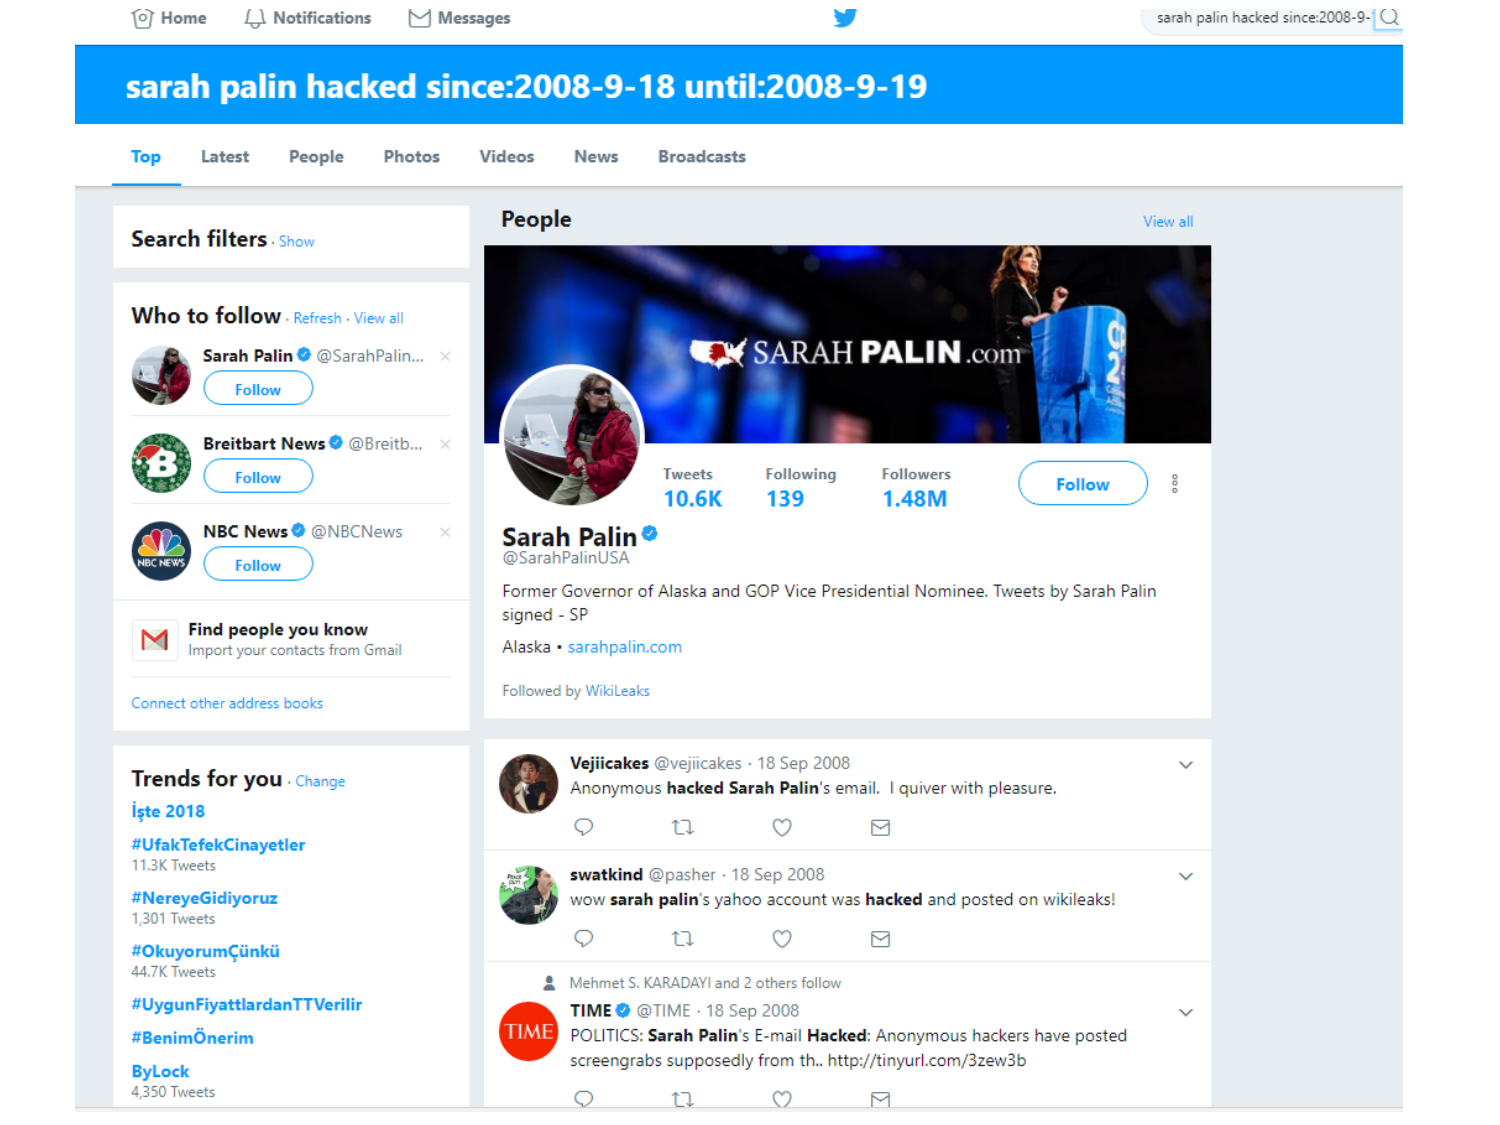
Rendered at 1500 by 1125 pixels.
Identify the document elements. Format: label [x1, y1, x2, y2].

picture [74, 9, 1404, 1112]
